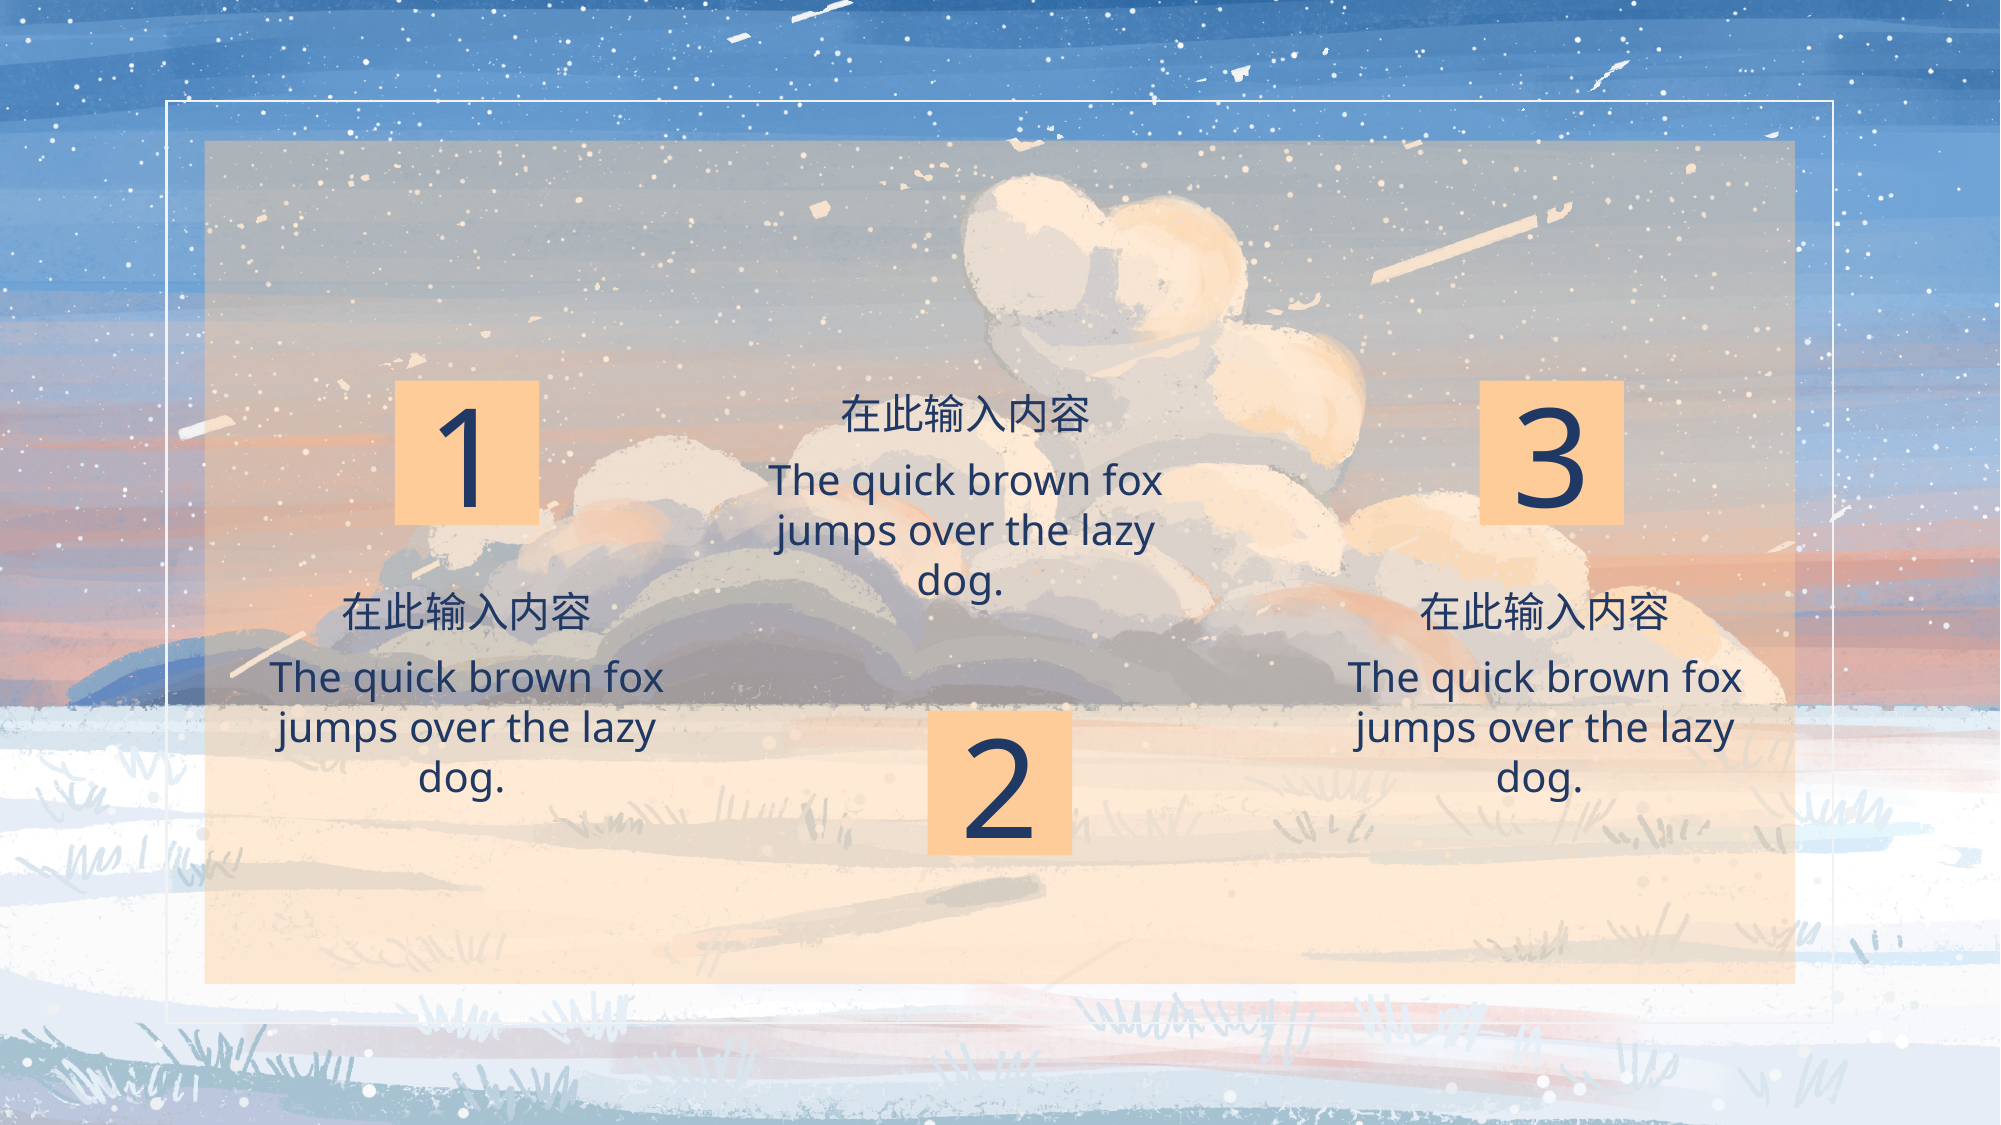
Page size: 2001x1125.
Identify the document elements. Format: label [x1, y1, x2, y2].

picture [0, 0, 2000, 1125]
text_box [1320, 577, 1770, 810]
text_box [732, 380, 1200, 613]
text_box [231, 577, 703, 810]
